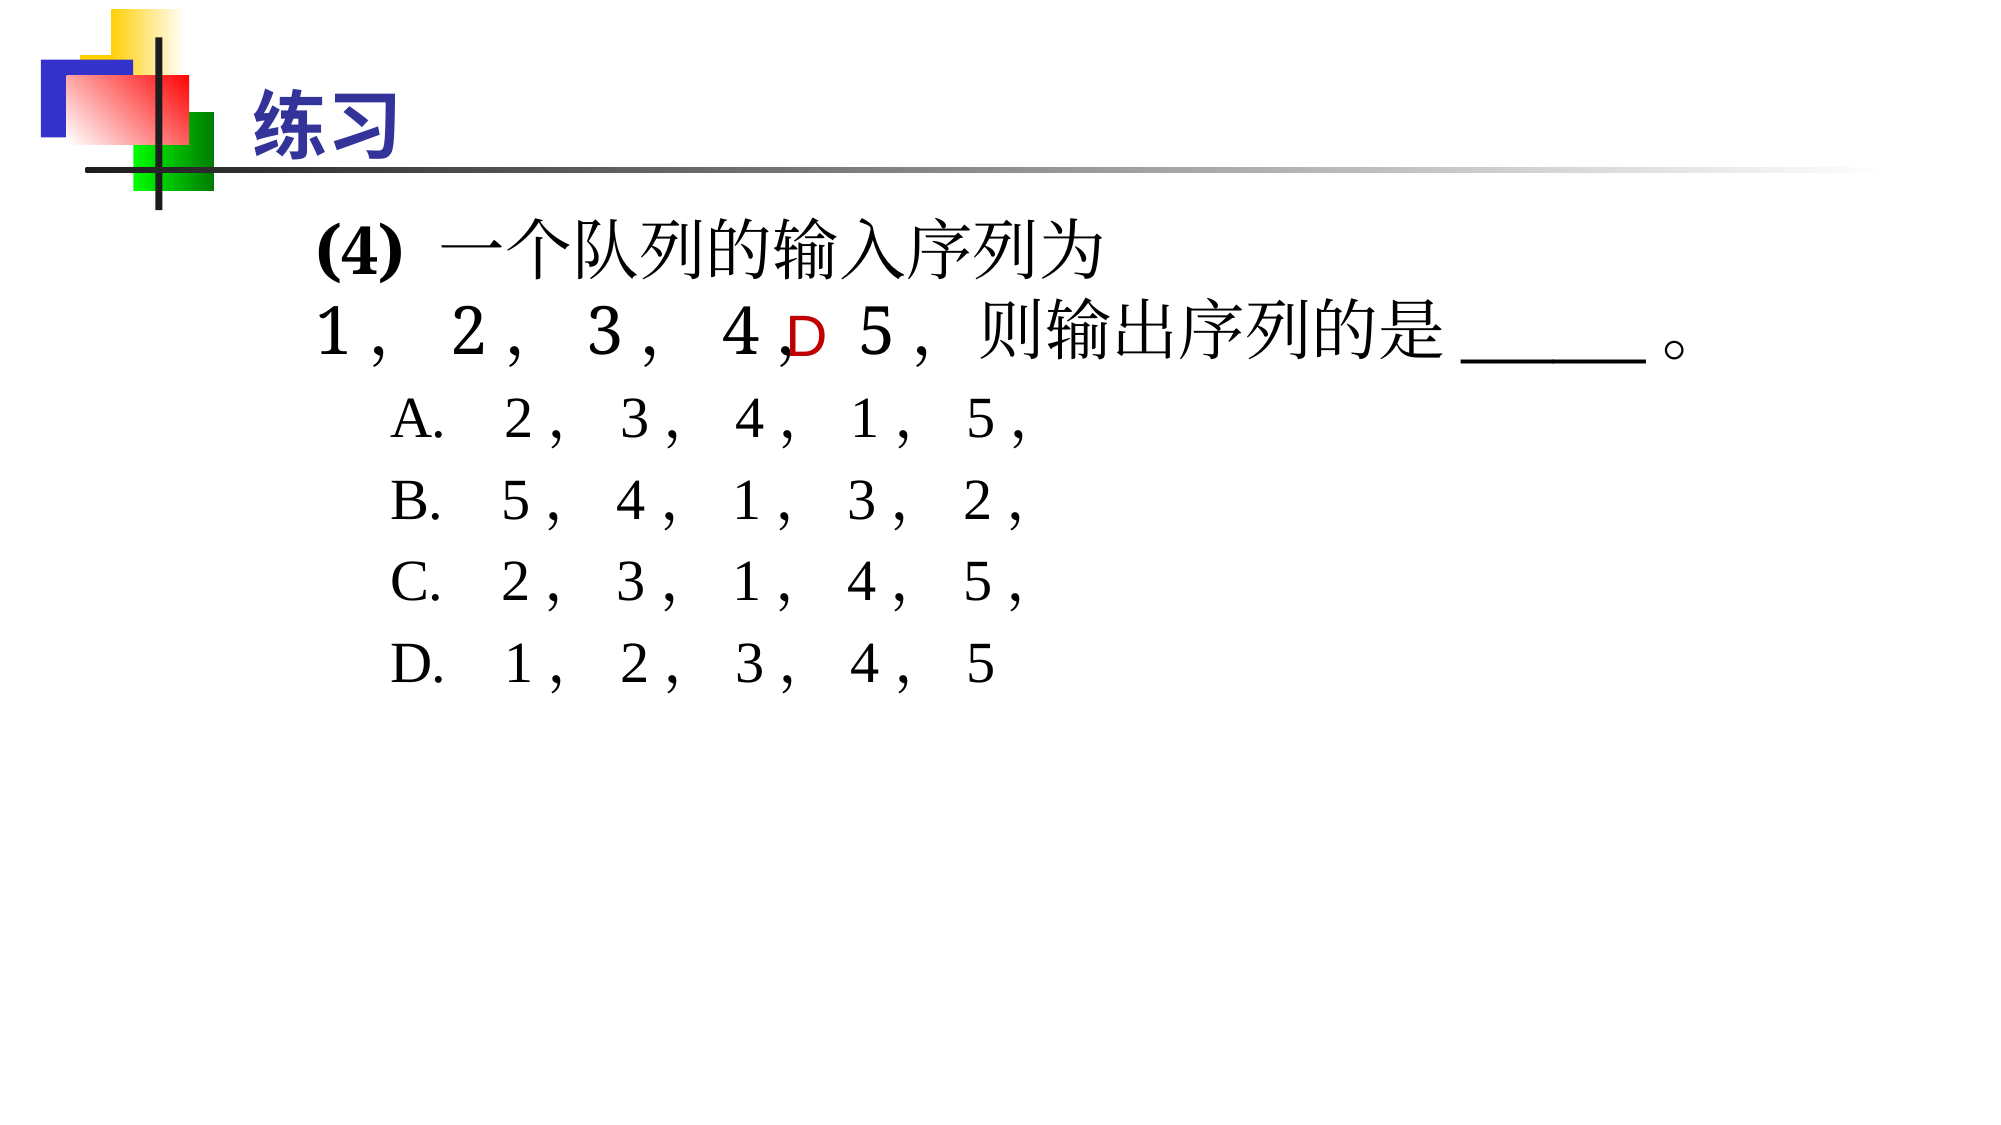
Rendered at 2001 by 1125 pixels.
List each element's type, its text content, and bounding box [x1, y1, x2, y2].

text_box D [770, 290, 863, 376]
list (4) 一个队列的输入序列为1，2，3，4，5，则输出序列的是______。 A. 2，3，4，1，5， B. 5，4，1，3，2， C. 2，3，1，4，5， D. 1，2，3，4，5 [300, 200, 1750, 853]
title 练习 [237, 87, 536, 177]
